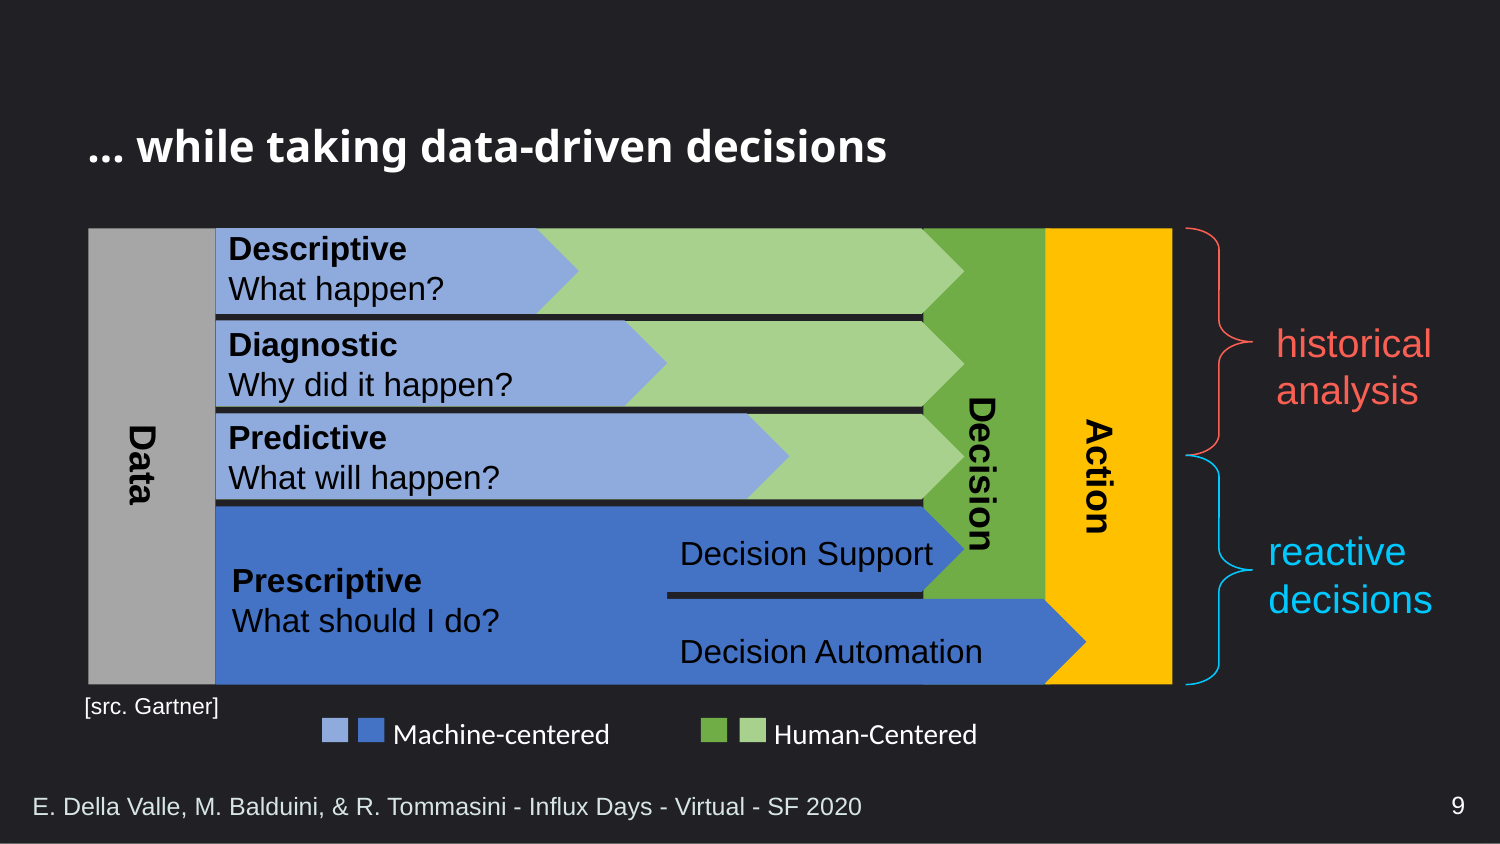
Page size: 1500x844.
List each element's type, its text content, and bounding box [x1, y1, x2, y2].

slide_number 9 [1142, 782, 1481, 828]
title … while taking data-driven decisions [76, 99, 1423, 196]
text_box [1185, 454, 1254, 686]
text_box [215, 320, 668, 406]
text_box [537, 228, 965, 314]
text_box Action [1081, 403, 1132, 525]
text_box Human-Centered [759, 708, 1250, 760]
footer E. Della Valle, M. Balduini, & R. Tommasini - Influx Days - Virtual - SF 2020 [17, 783, 1135, 828]
text_box [215, 413, 964, 500]
text_box Decision Automation [664, 622, 946, 675]
text_box Prescriptive What should I do? [216, 552, 497, 641]
text_box Predictive What will happen? [213, 408, 479, 486]
text_box [215, 413, 790, 499]
text_box [src. Gartner] [69, 684, 235, 727]
text_box [700, 717, 728, 743]
text_box [88, 228, 216, 684]
text_box [235, 598, 1087, 685]
text_box [923, 228, 1045, 599]
text_box [215, 228, 579, 314]
text_box [215, 509, 668, 684]
text_box Decision Support [664, 524, 899, 577]
text_box Data [124, 409, 175, 509]
text_box [358, 717, 385, 743]
text_box [215, 321, 965, 407]
text_box historical analysis [1261, 310, 1459, 420]
text_box [322, 717, 349, 743]
text_box [1185, 227, 1254, 455]
text_box Diagnostic Why did it happen? [213, 315, 479, 396]
text_box Descriptive What happen? [213, 219, 425, 306]
text_box [739, 717, 766, 743]
text_box [215, 506, 965, 592]
text_box [1045, 228, 1173, 685]
text_box reactive decisions [1253, 518, 1493, 629]
text_box Machine-centered [377, 708, 506, 760]
text_box Decision [964, 380, 1015, 540]
